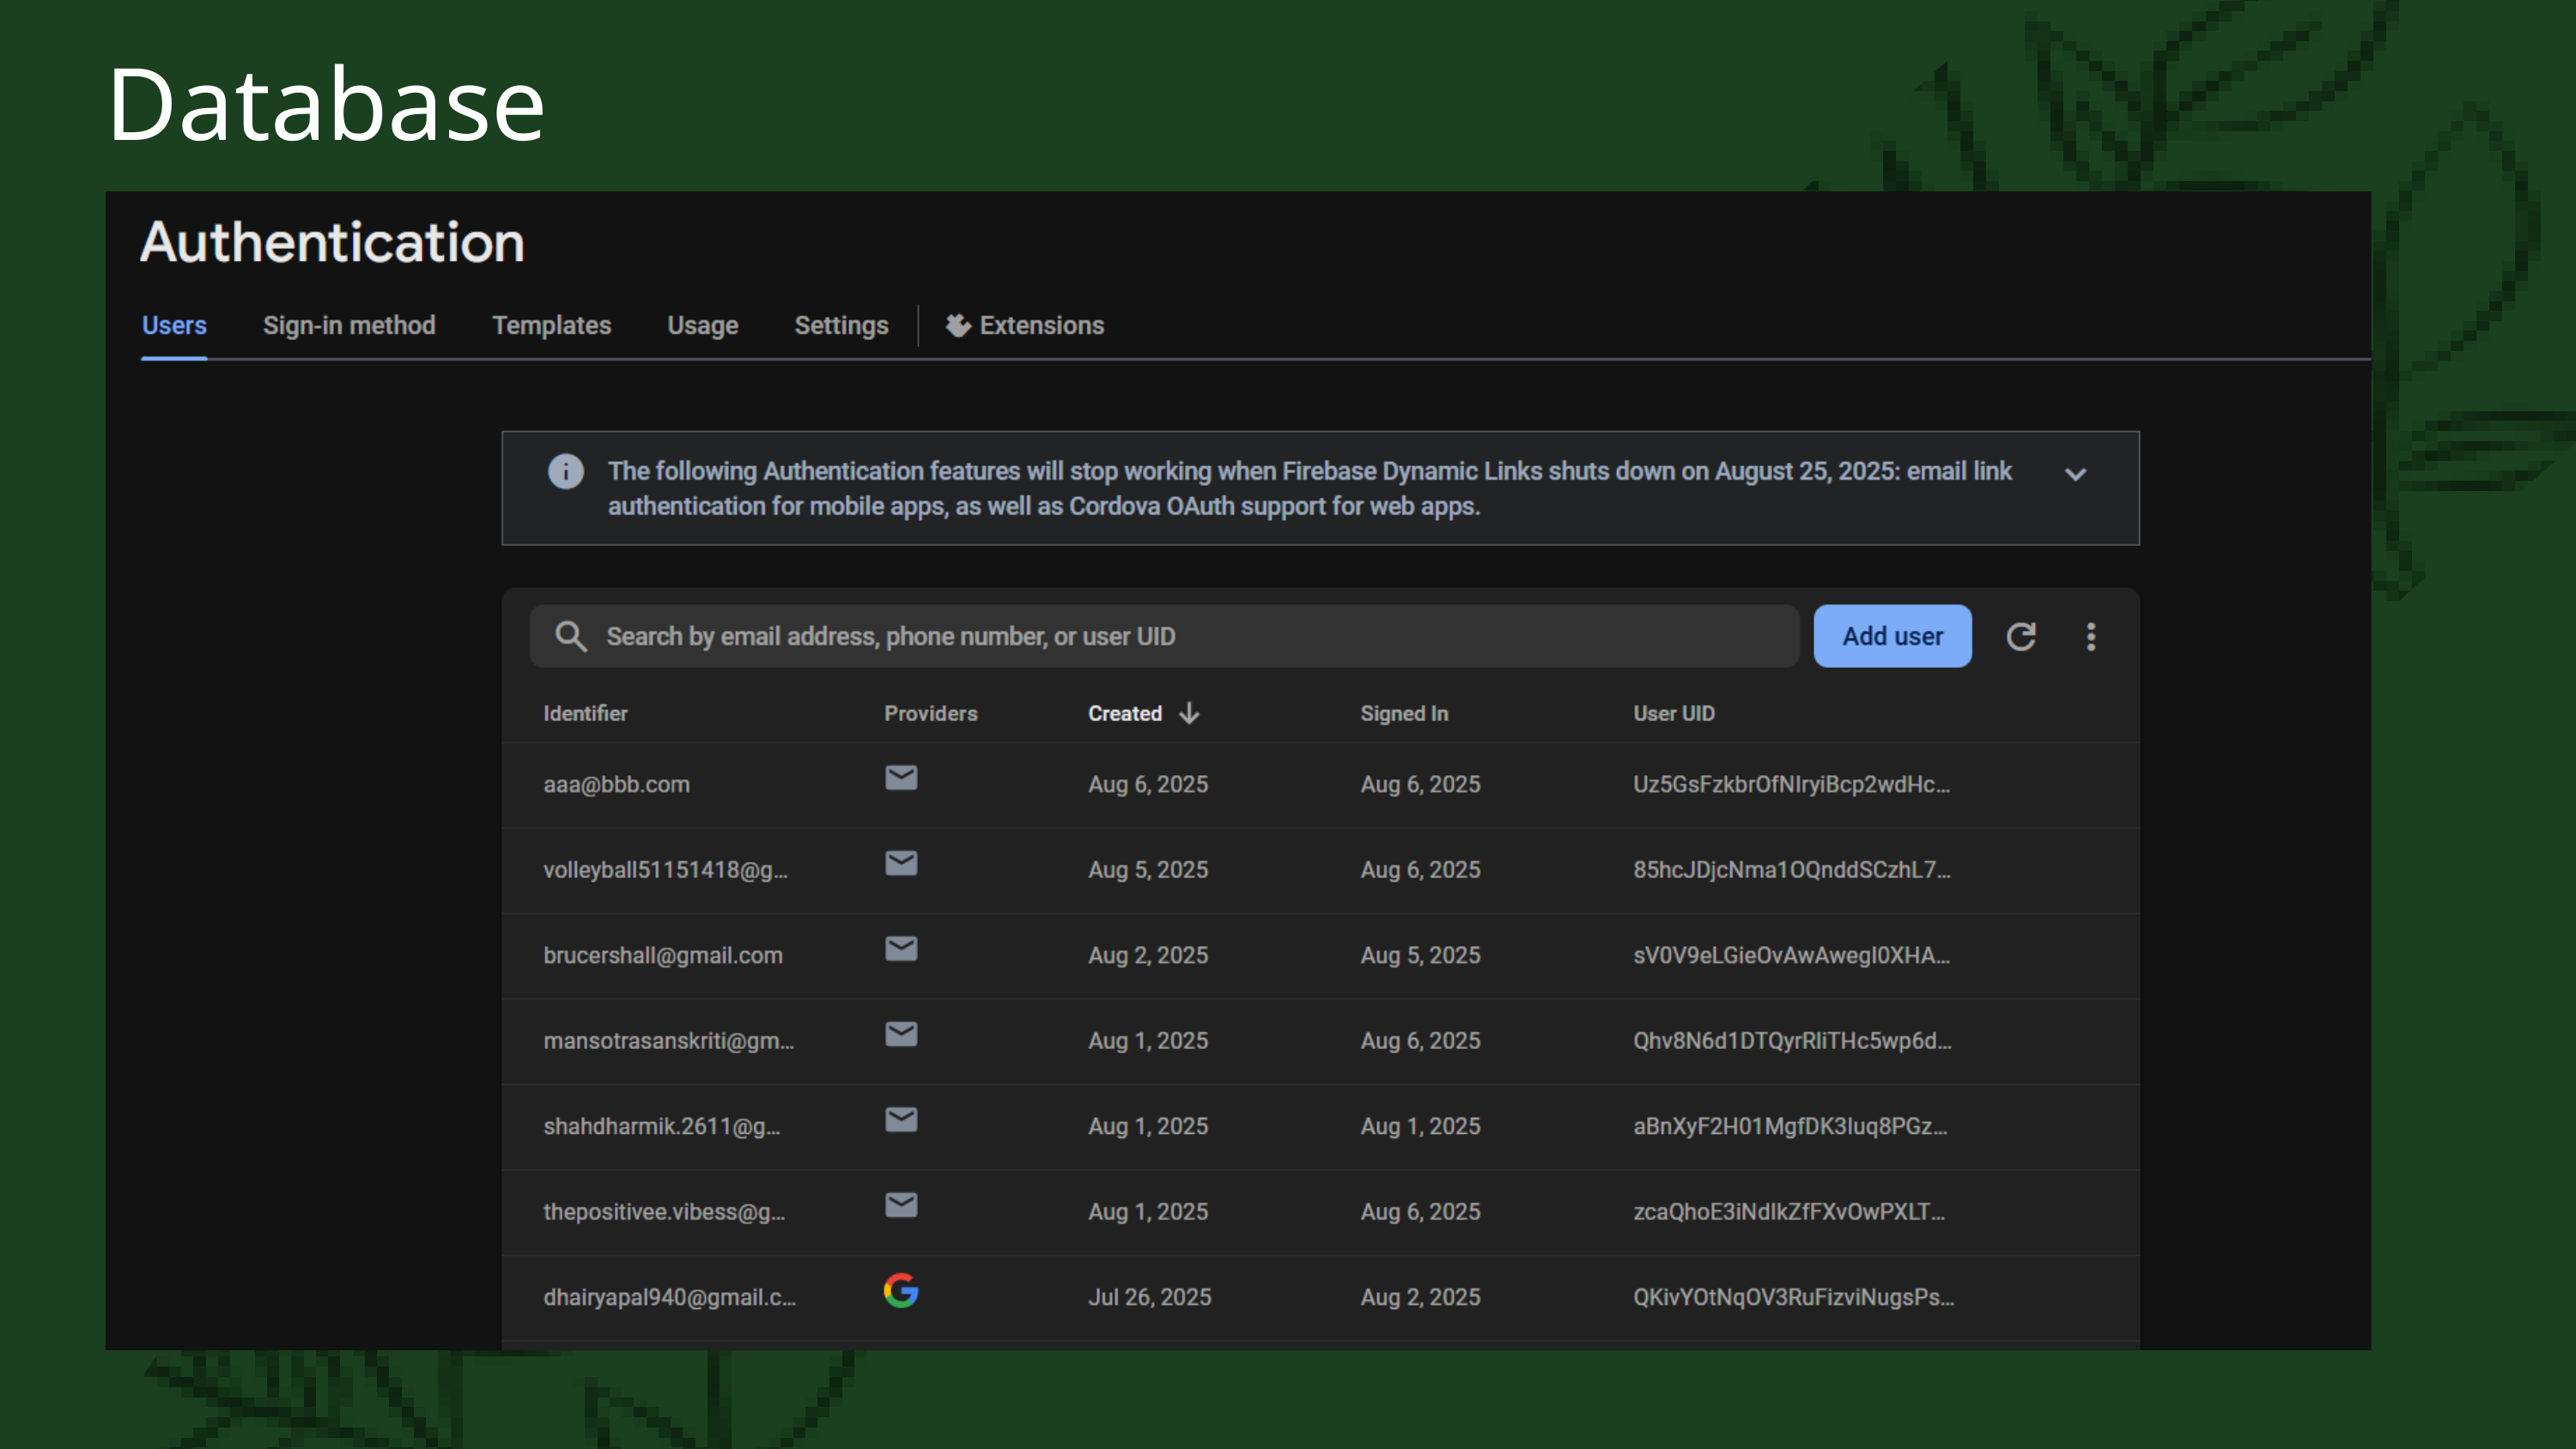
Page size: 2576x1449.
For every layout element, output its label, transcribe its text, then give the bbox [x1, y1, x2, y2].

text_box [1801, 0, 2576, 626]
text_box Database [105, 45, 1422, 161]
text_box [95, 1350, 999, 1449]
text_box [106, 191, 2372, 1350]
